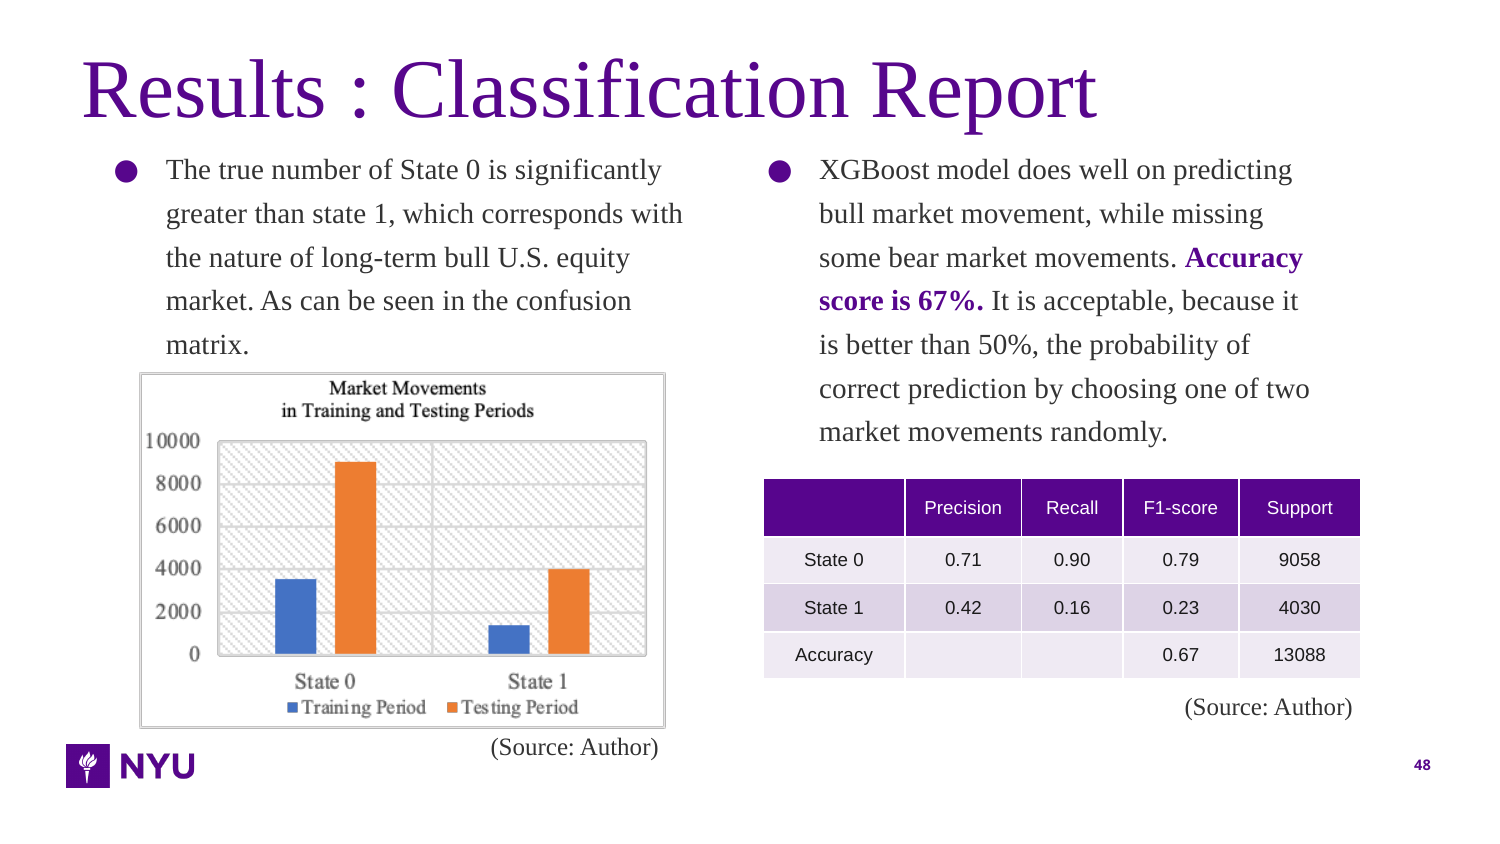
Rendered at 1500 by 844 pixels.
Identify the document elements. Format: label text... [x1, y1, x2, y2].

table_header F1-score [1124, 479, 1238, 536]
table_header [764, 479, 904, 536]
table_cell [1022, 633, 1122, 678]
table_cell Accuracy [764, 633, 904, 678]
table_cell 0.42 [906, 584, 1021, 631]
table_cell State 0 [764, 538, 904, 583]
table_cell 0.90 [1022, 538, 1122, 583]
picture [138, 370, 667, 730]
table_header Support [1240, 479, 1360, 536]
table_cell State 1 [764, 584, 904, 631]
table_header Recall [1022, 479, 1122, 536]
table_header Precision [906, 479, 1021, 536]
table_cell 0.67 [1124, 633, 1238, 678]
table_cell 0.79 [1124, 538, 1238, 583]
title Results : Classification Report [66, 34, 1454, 161]
table_cell 0.23 [1124, 584, 1238, 631]
table_cell 13088 [1240, 633, 1360, 667]
table_cell 0.71 [906, 538, 1021, 583]
table_cell 9058 [1240, 538, 1360, 583]
text_box (Source: Author) [452, 708, 698, 789]
text_box XGBoost model does well on predicting bull market movement, while missing some bear market movements. Accuracy score is 67%. It is acceptable, because it is better than 50%, the probability of correct prediction by choosing one of two market movements randomly. [729, 126, 1328, 450]
picture [66, 744, 195, 788]
table_cell [906, 633, 1021, 678]
list The true number of State 0 is significantly greater than state 1, which corresponds with the nature of long-term bull U.S. equity market. As can be seen in the confusion matrix. [75, 126, 729, 372]
table_cell 4030 [1240, 584, 1360, 631]
text_box (Source: Author) [1146, 667, 1392, 749]
table_cell 0.16 [1022, 584, 1122, 631]
